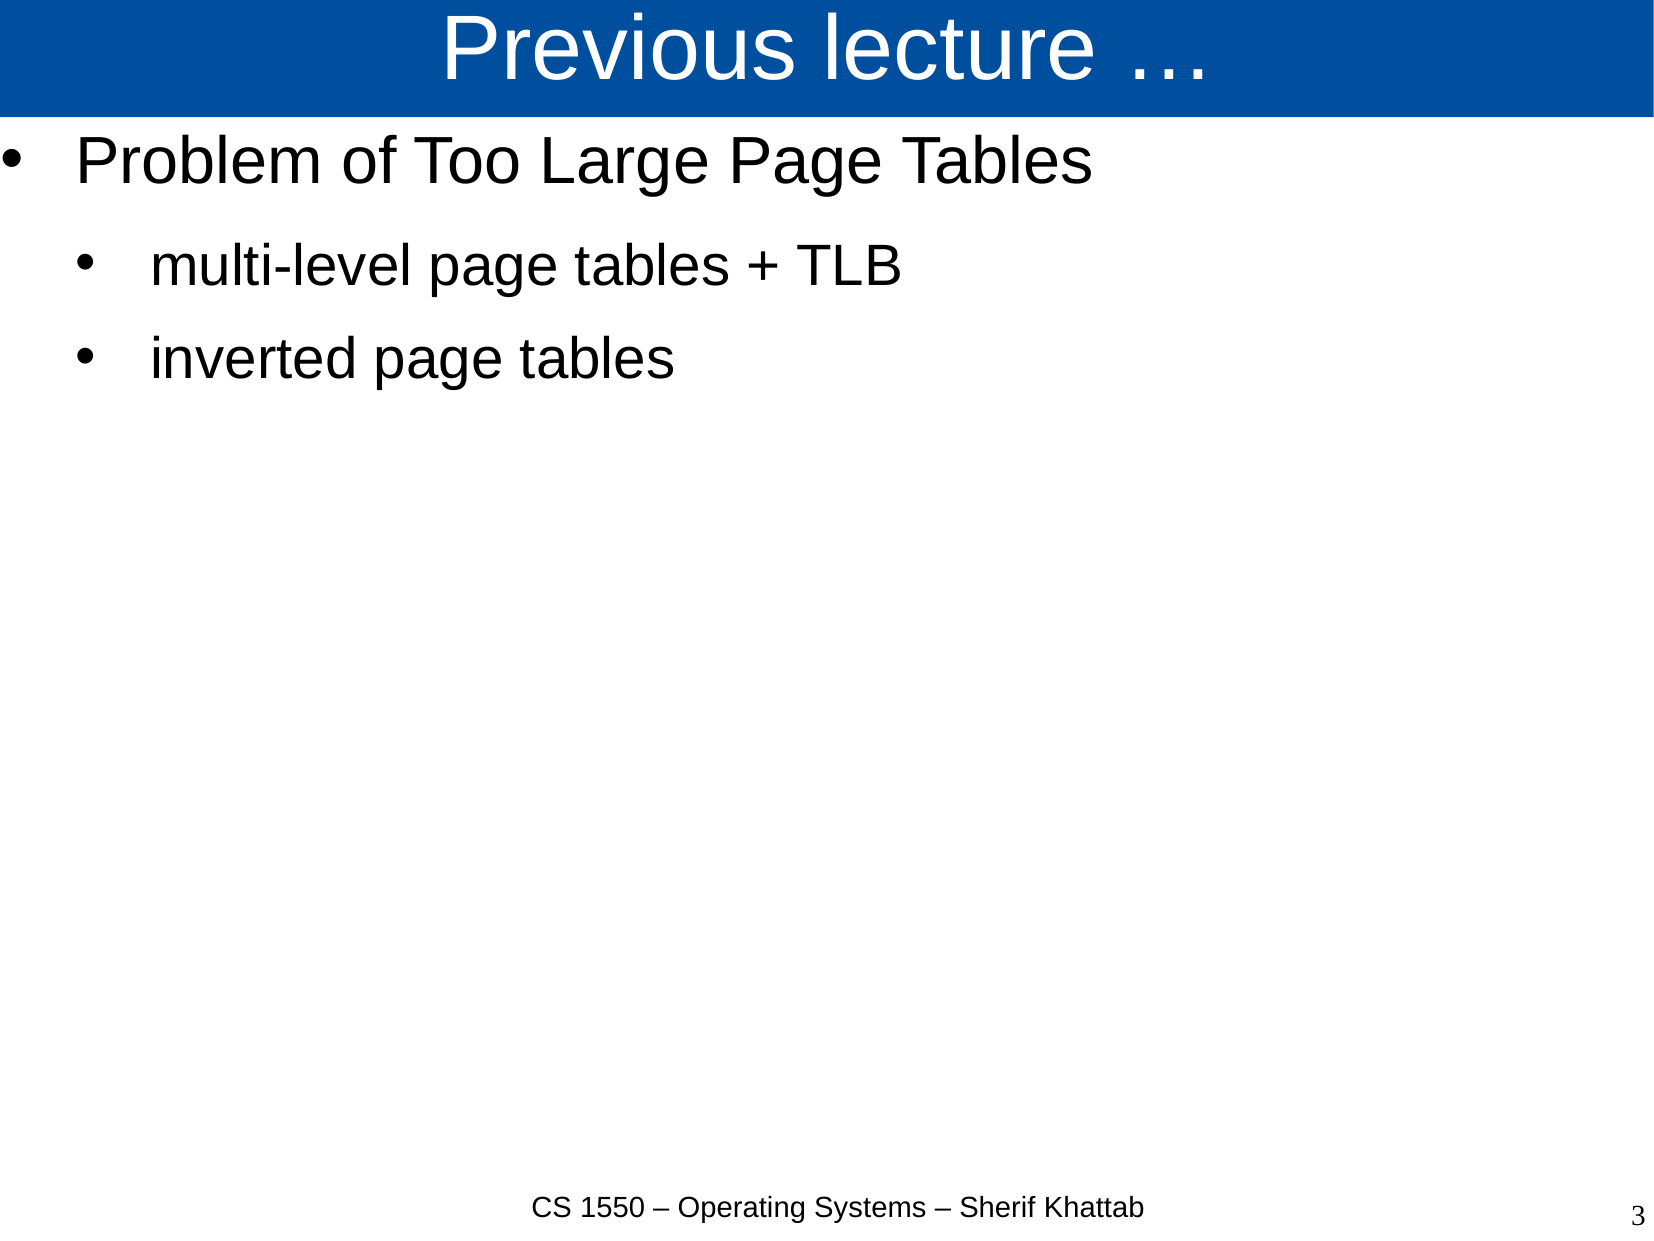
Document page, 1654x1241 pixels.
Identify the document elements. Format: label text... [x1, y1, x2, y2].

slide_number 3 [1265, 1198, 1647, 1241]
footer CS 1550 – Operating Systems – Sherif Khattab [460, 1190, 1217, 1241]
title Previous lecture … [0, 0, 1654, 117]
list Problem of Too Large Page Tables multi-level page tables + TLB inverted page tables [0, 117, 1654, 1195]
